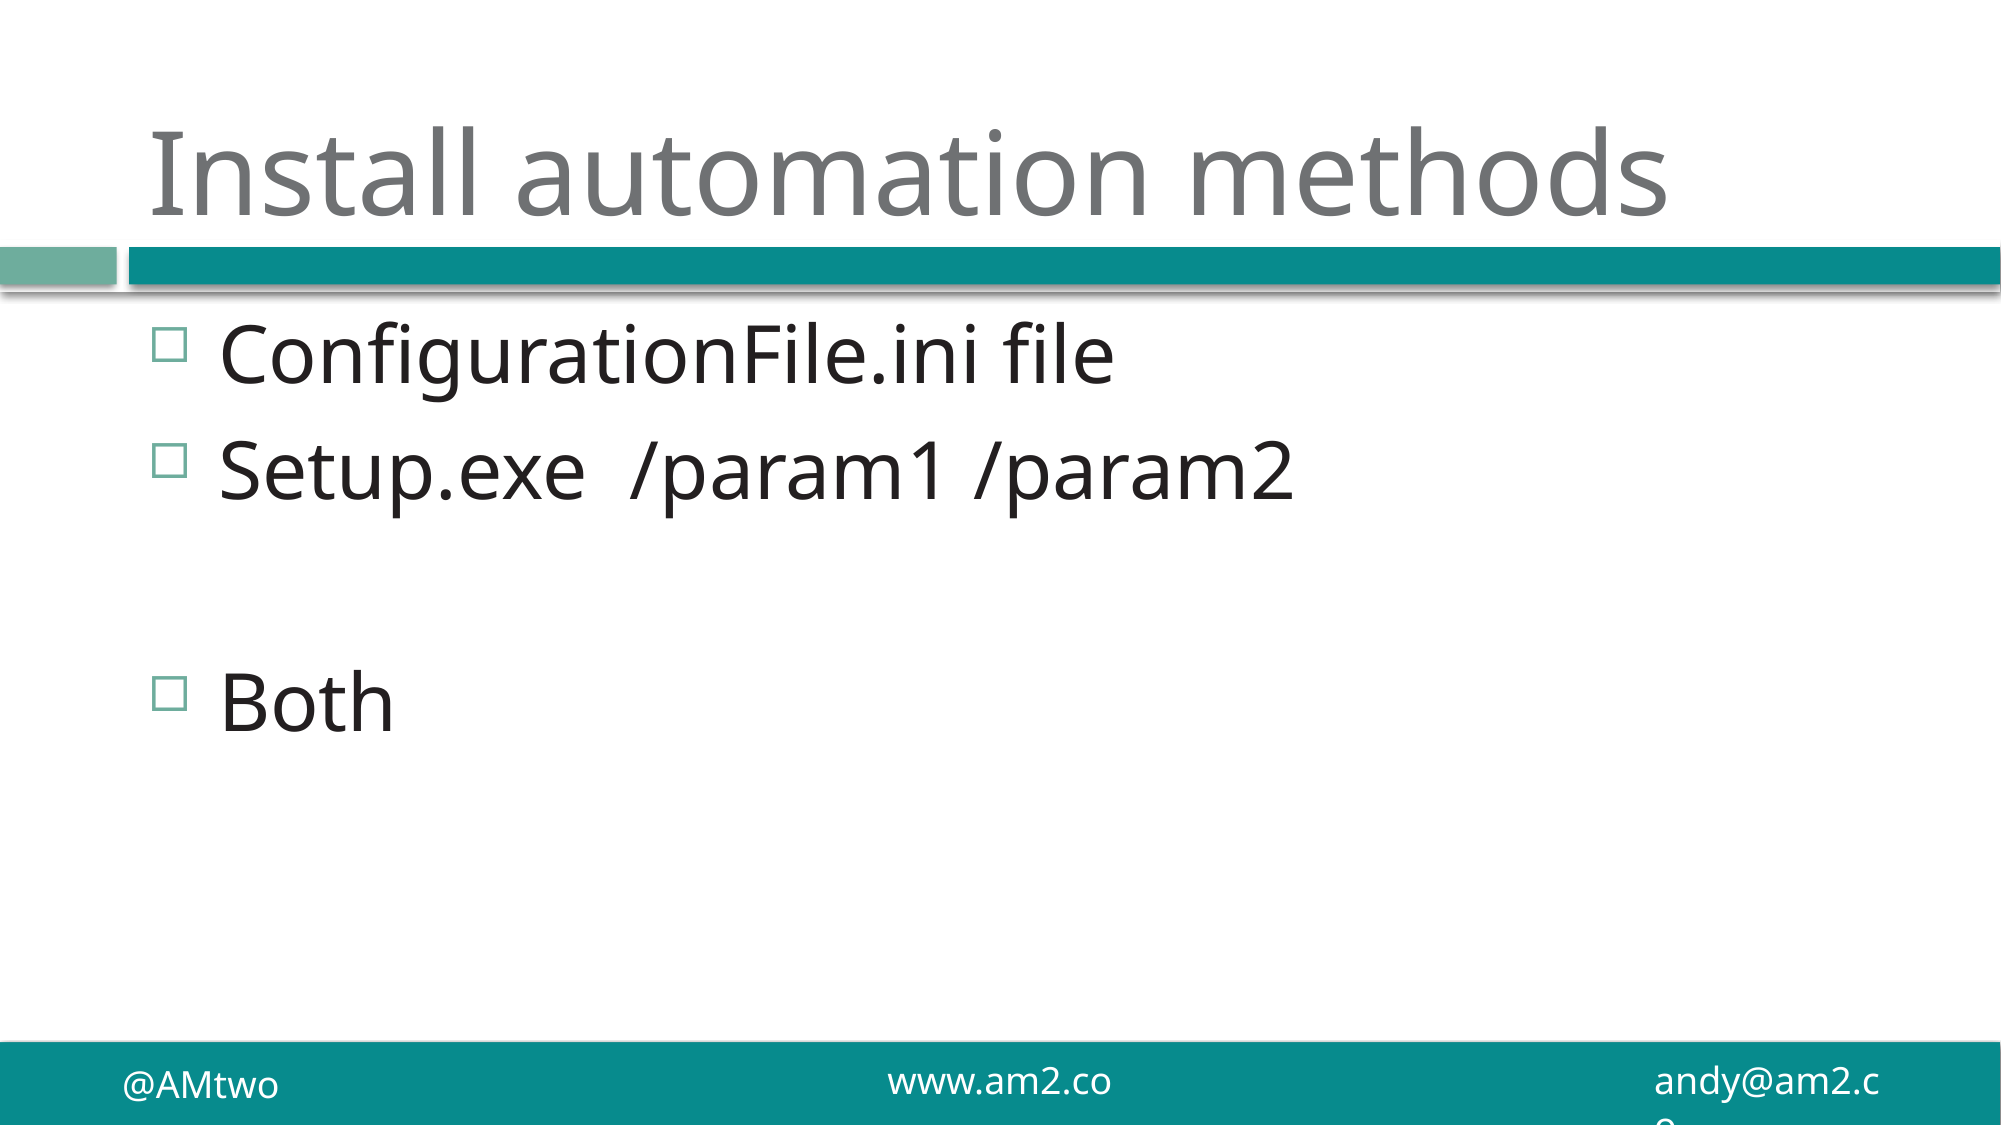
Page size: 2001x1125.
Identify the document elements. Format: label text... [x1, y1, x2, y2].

title Install automation methods [133, 25, 1917, 246]
list ConfigurationFile.ini file Setup.exe /param1 /param2 Both [133, 295, 1917, 1013]
